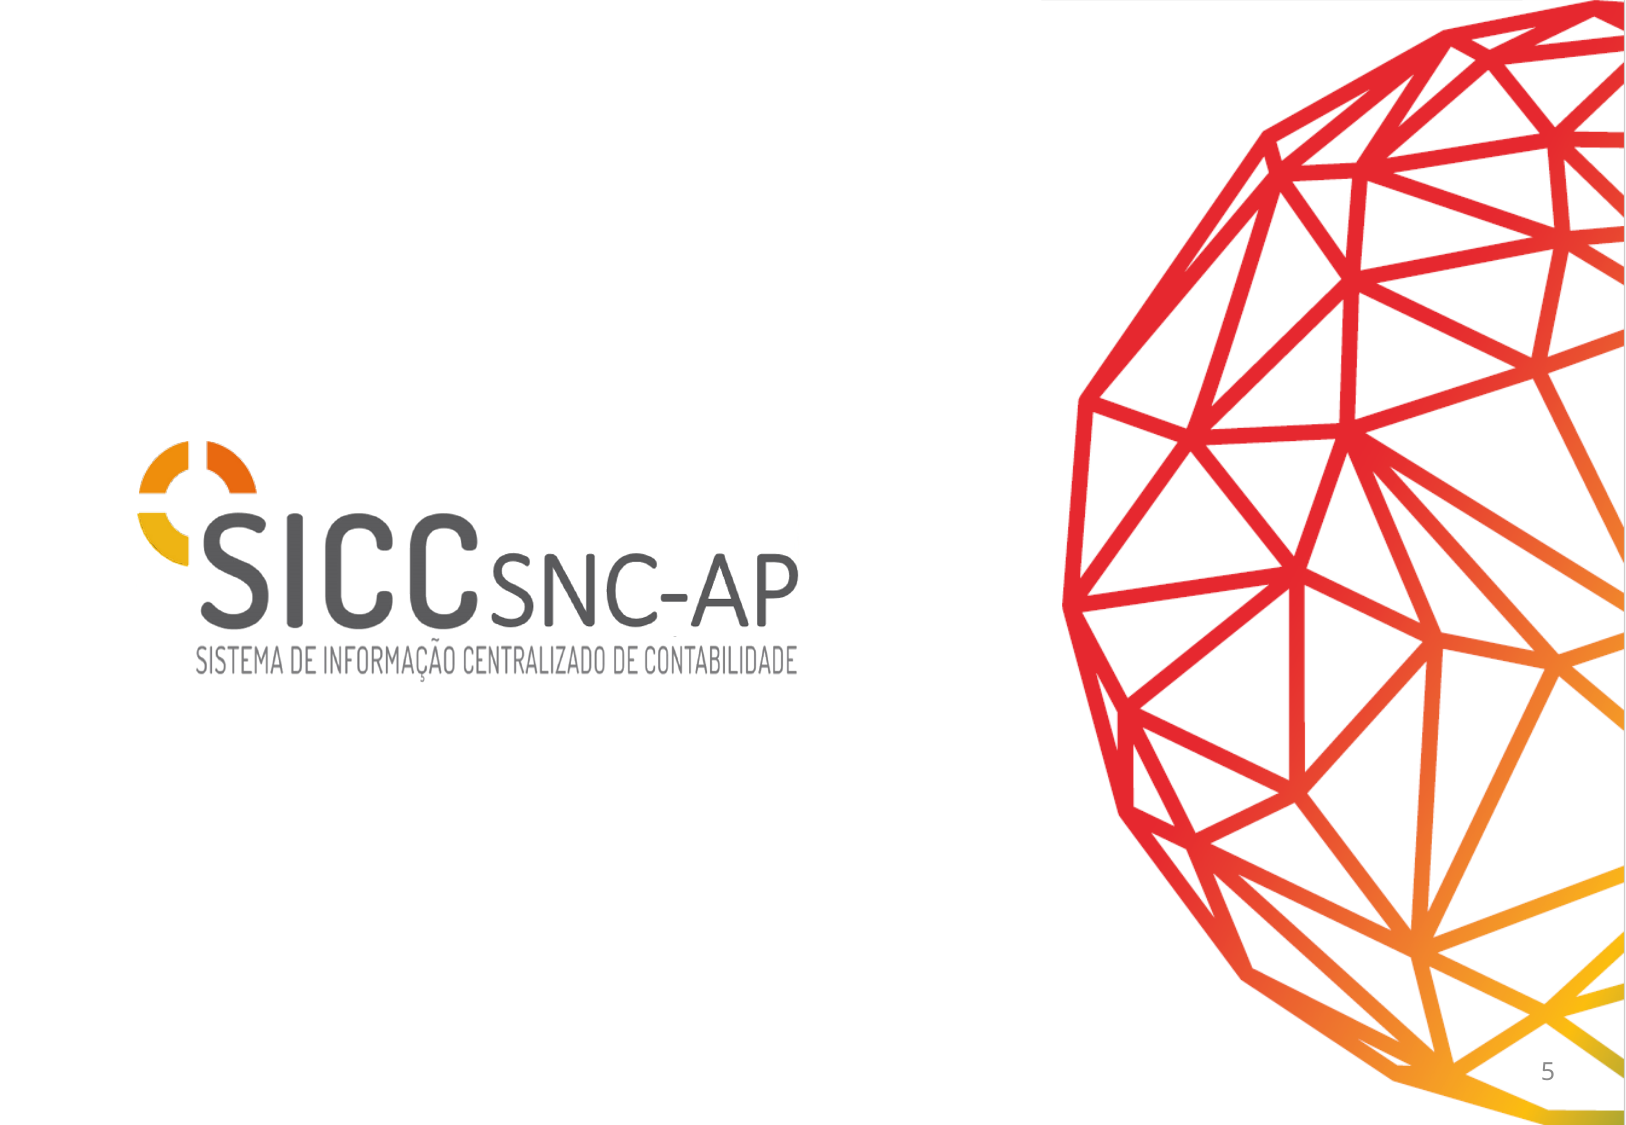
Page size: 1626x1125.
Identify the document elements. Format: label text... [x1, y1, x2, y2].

slide_number 5 [1204, 1042, 1570, 1103]
picture [1041, 0, 1626, 1125]
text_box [127, 441, 813, 684]
